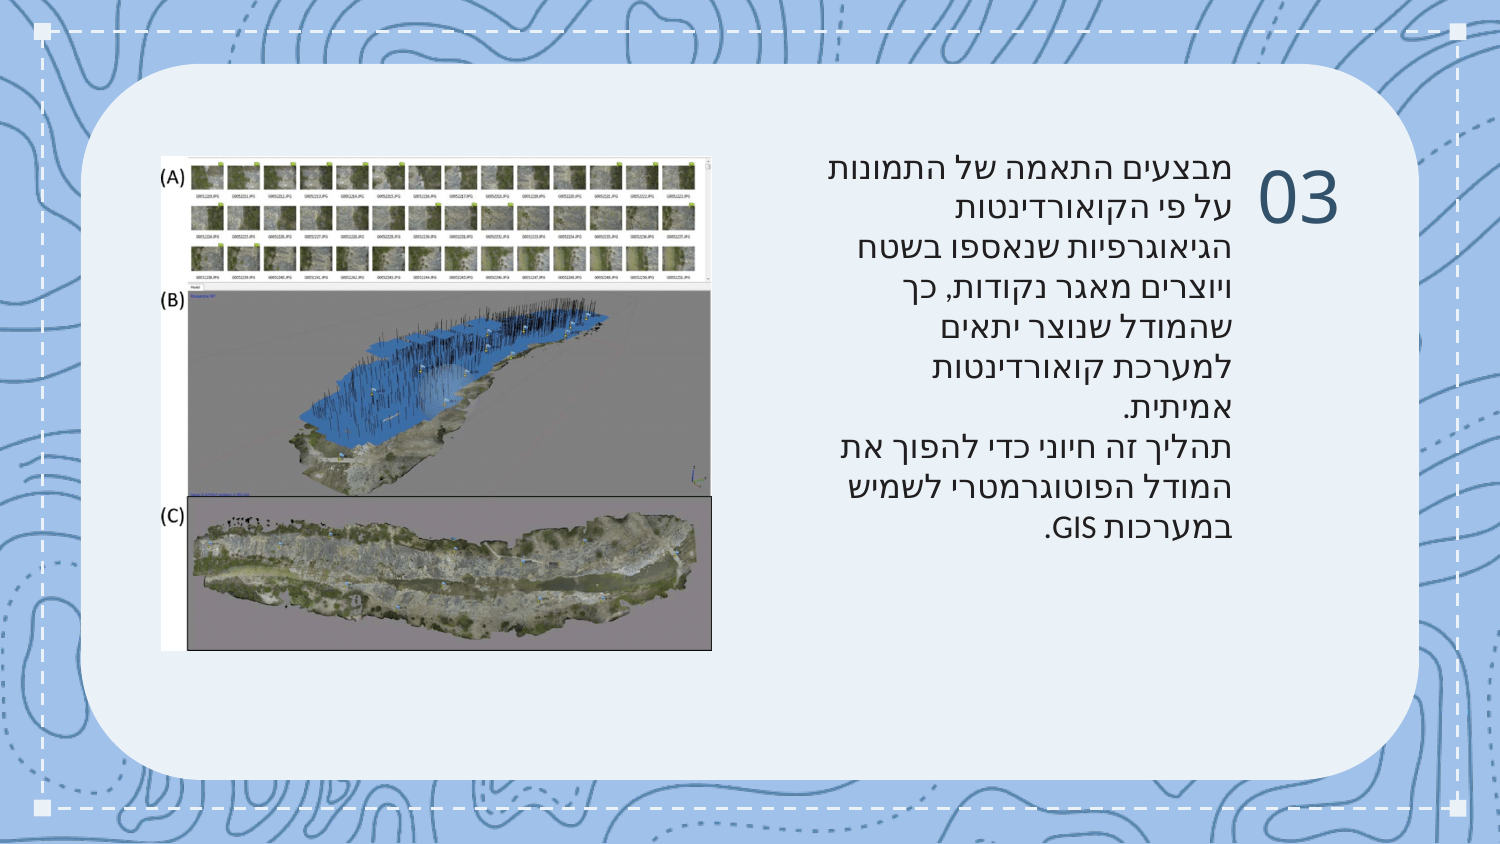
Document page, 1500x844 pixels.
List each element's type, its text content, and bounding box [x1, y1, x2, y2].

picture [0, 0, 1500, 843]
text_box מבצעים התאמה של התמונות על פי הקואורדינטות הגיאוגרפיות שנאספו בשטח ויוצרים מאגר נקודות, כך שהמודל שנוצר יתאים למערכת קואורדינטות אמיתית. תהליך זה חיוני כדי להפוך את המודל הפוטוגרמטרי לשמיש במערכות GIS. [811, 130, 1249, 488]
title 03 [1249, 134, 1368, 257]
